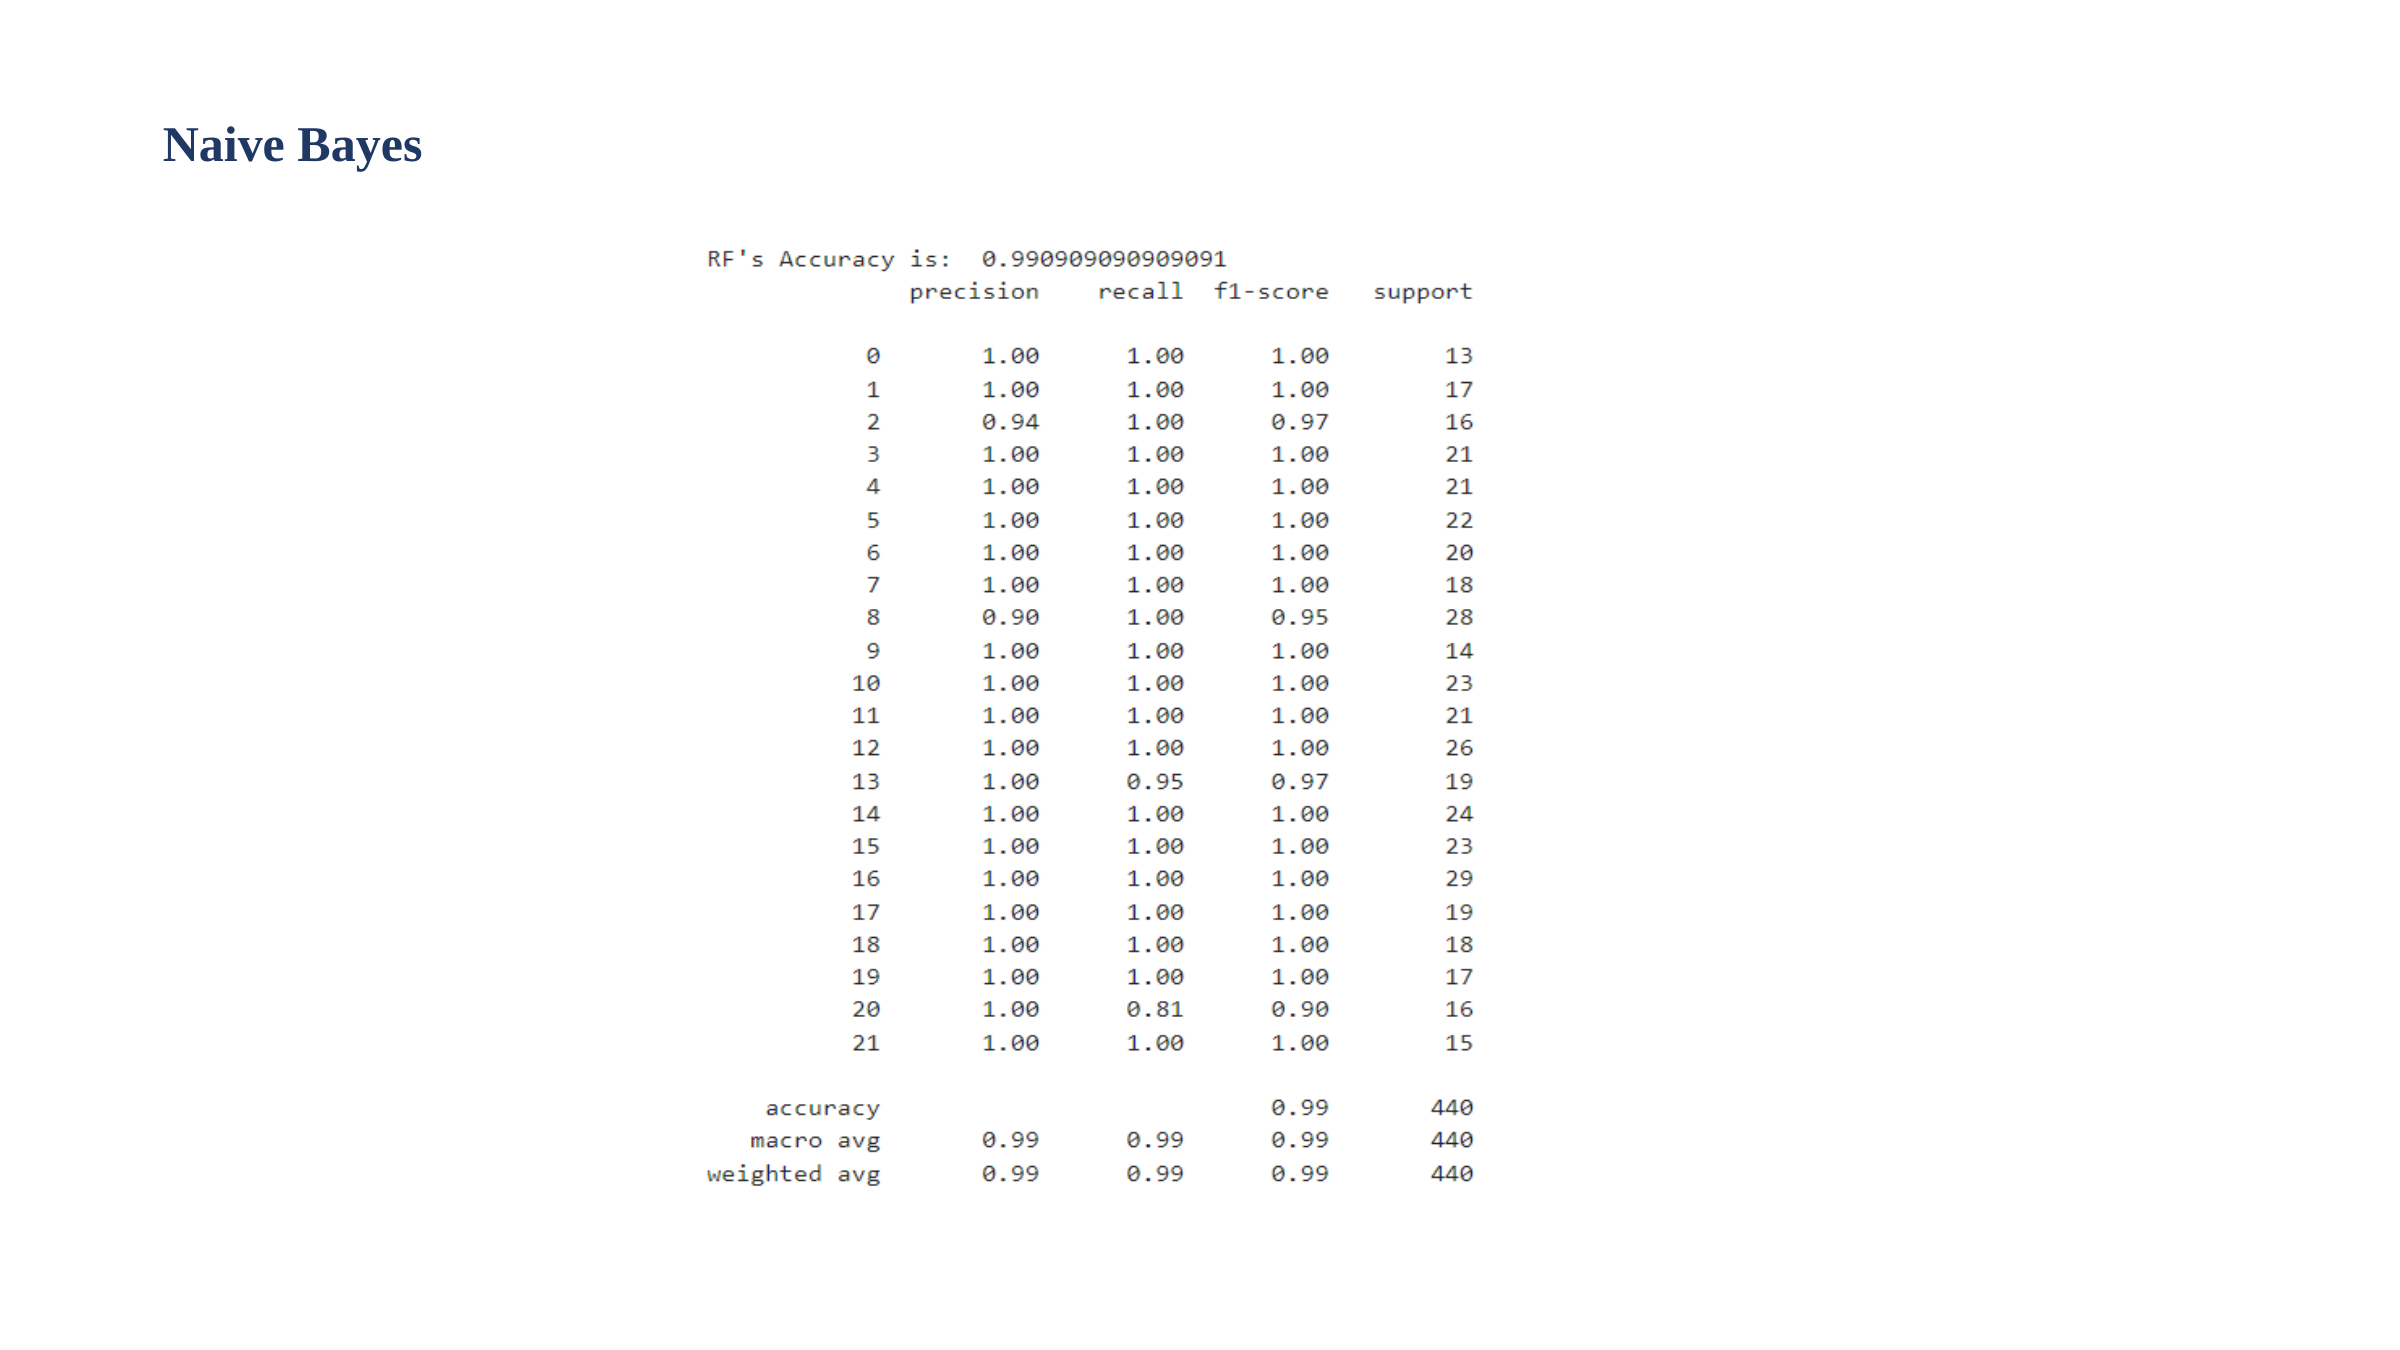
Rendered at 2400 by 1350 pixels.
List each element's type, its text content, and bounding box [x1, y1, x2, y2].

picture [687, 236, 1565, 1226]
text_box Naive Bayes [148, 103, 576, 179]
